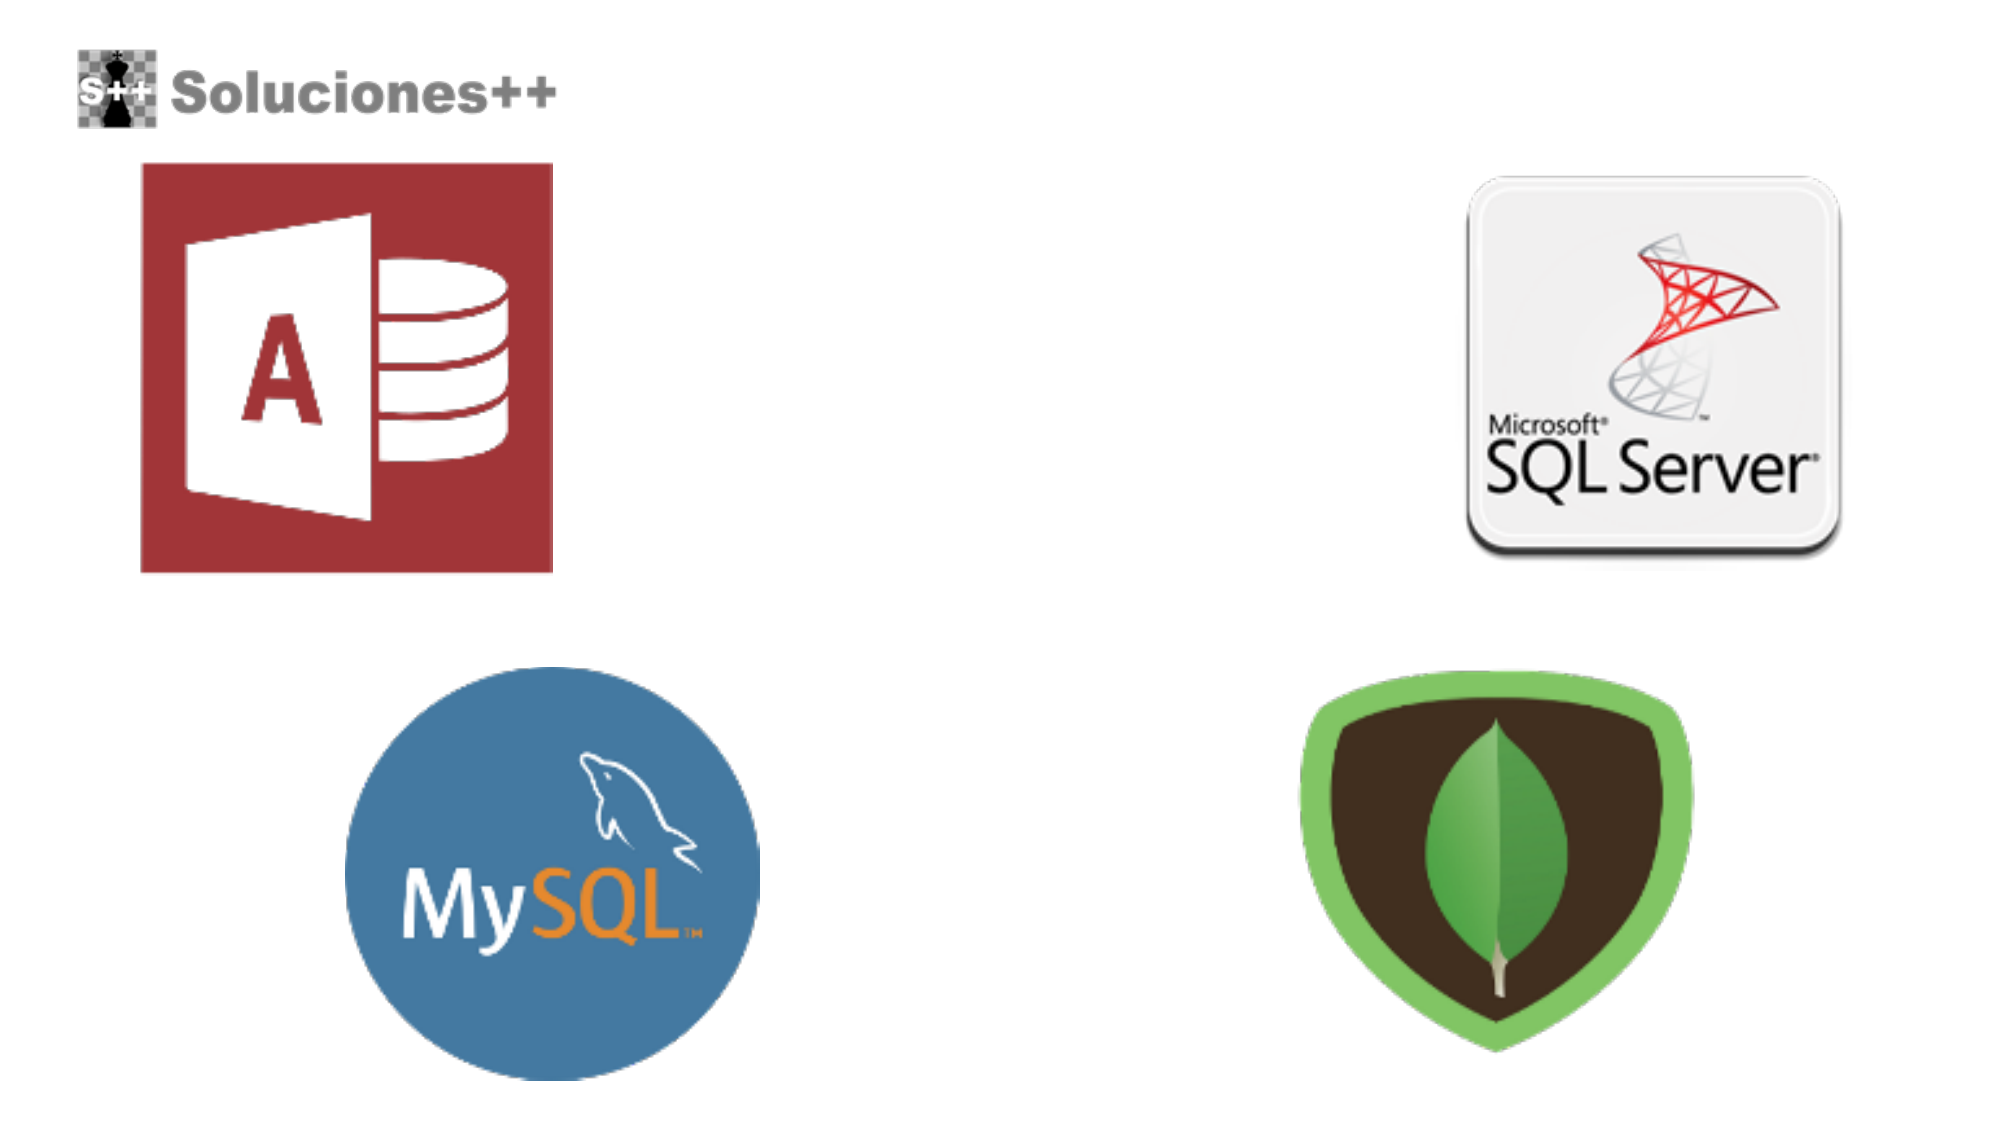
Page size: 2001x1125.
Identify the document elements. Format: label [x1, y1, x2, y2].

picture [139, 162, 553, 576]
picture [1447, 167, 1861, 571]
picture [345, 666, 760, 1081]
picture [1286, 666, 1700, 1081]
picture [73, 44, 565, 133]
